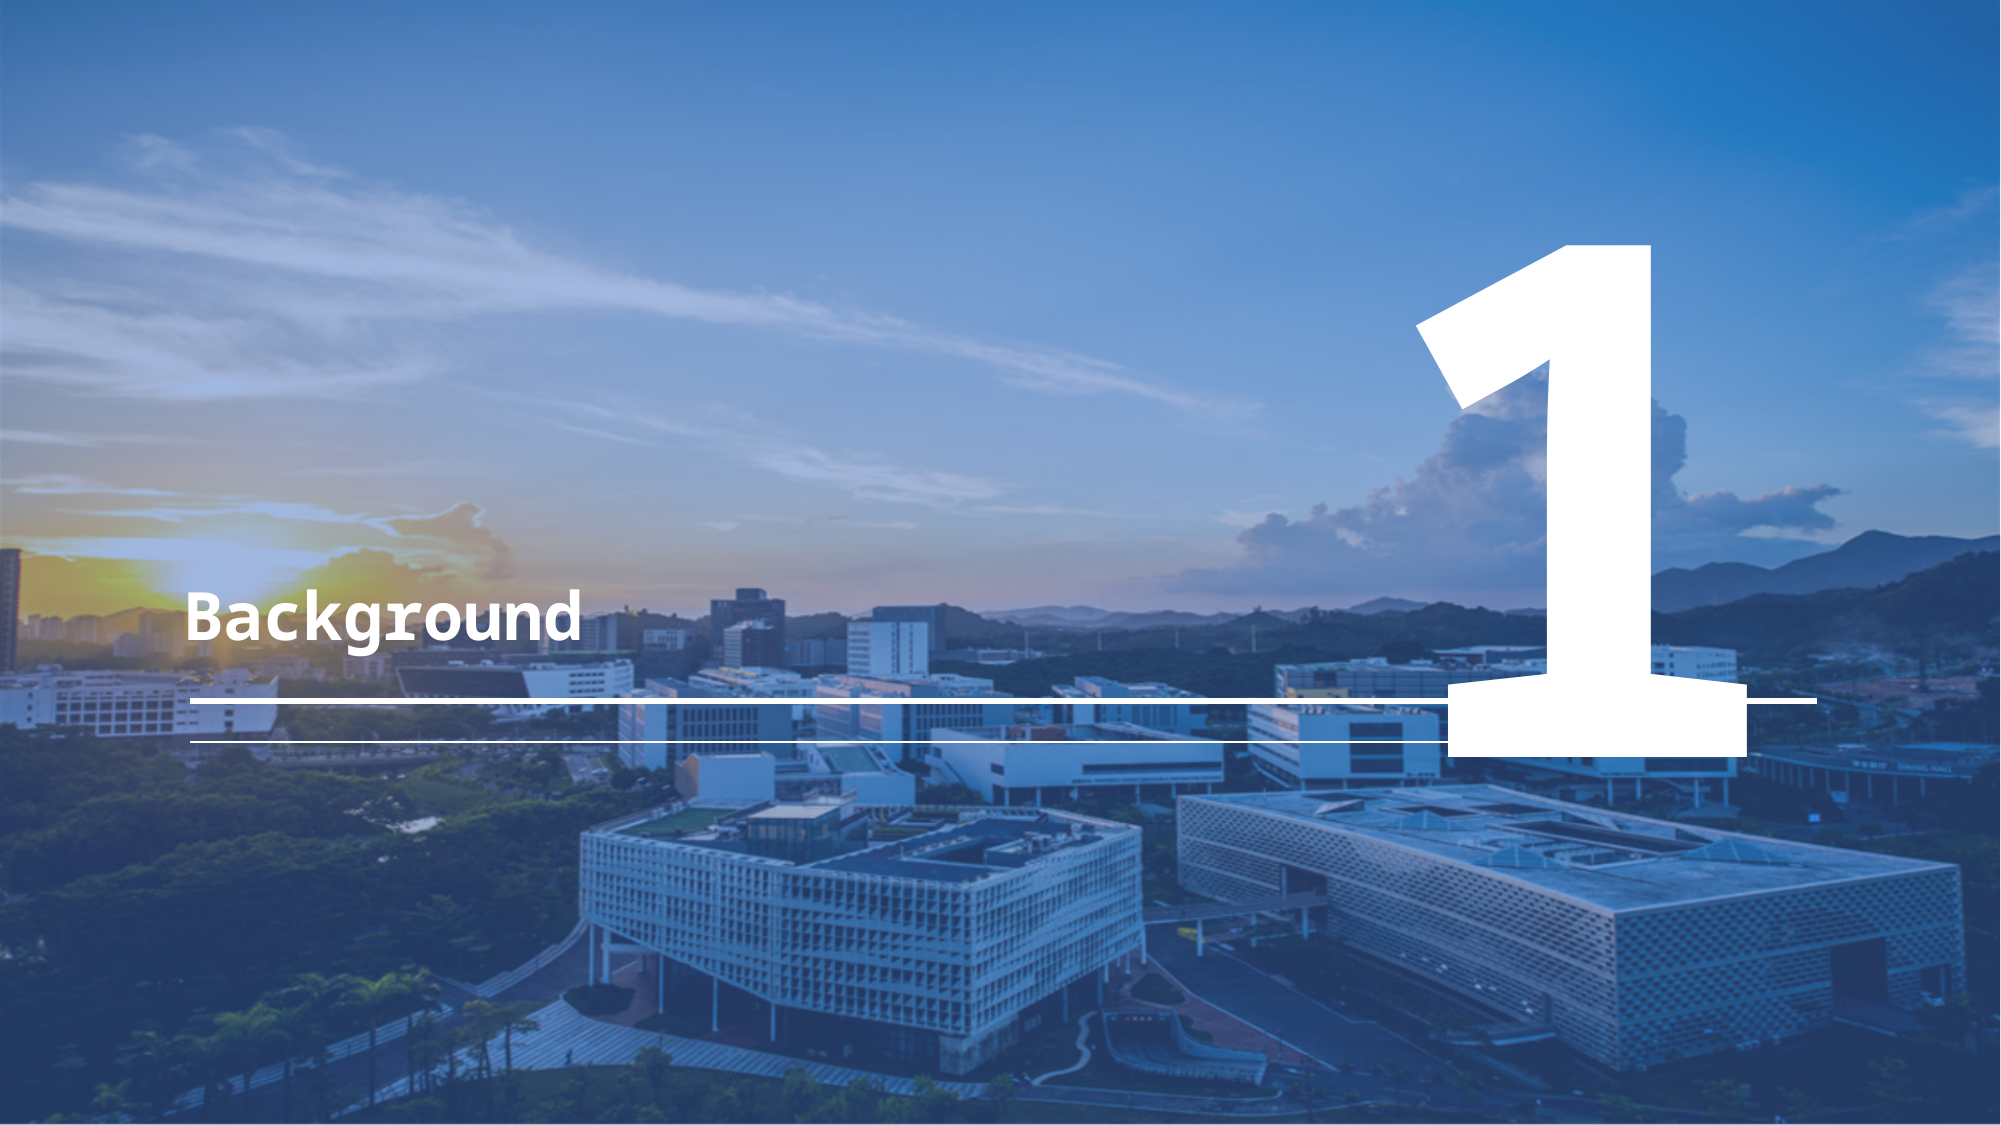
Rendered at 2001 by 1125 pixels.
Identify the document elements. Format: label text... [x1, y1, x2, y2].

text_box Background [169, 566, 599, 662]
text_box 1 [1352, 33, 1636, 698]
text_box 1 [1352, 704, 1636, 908]
